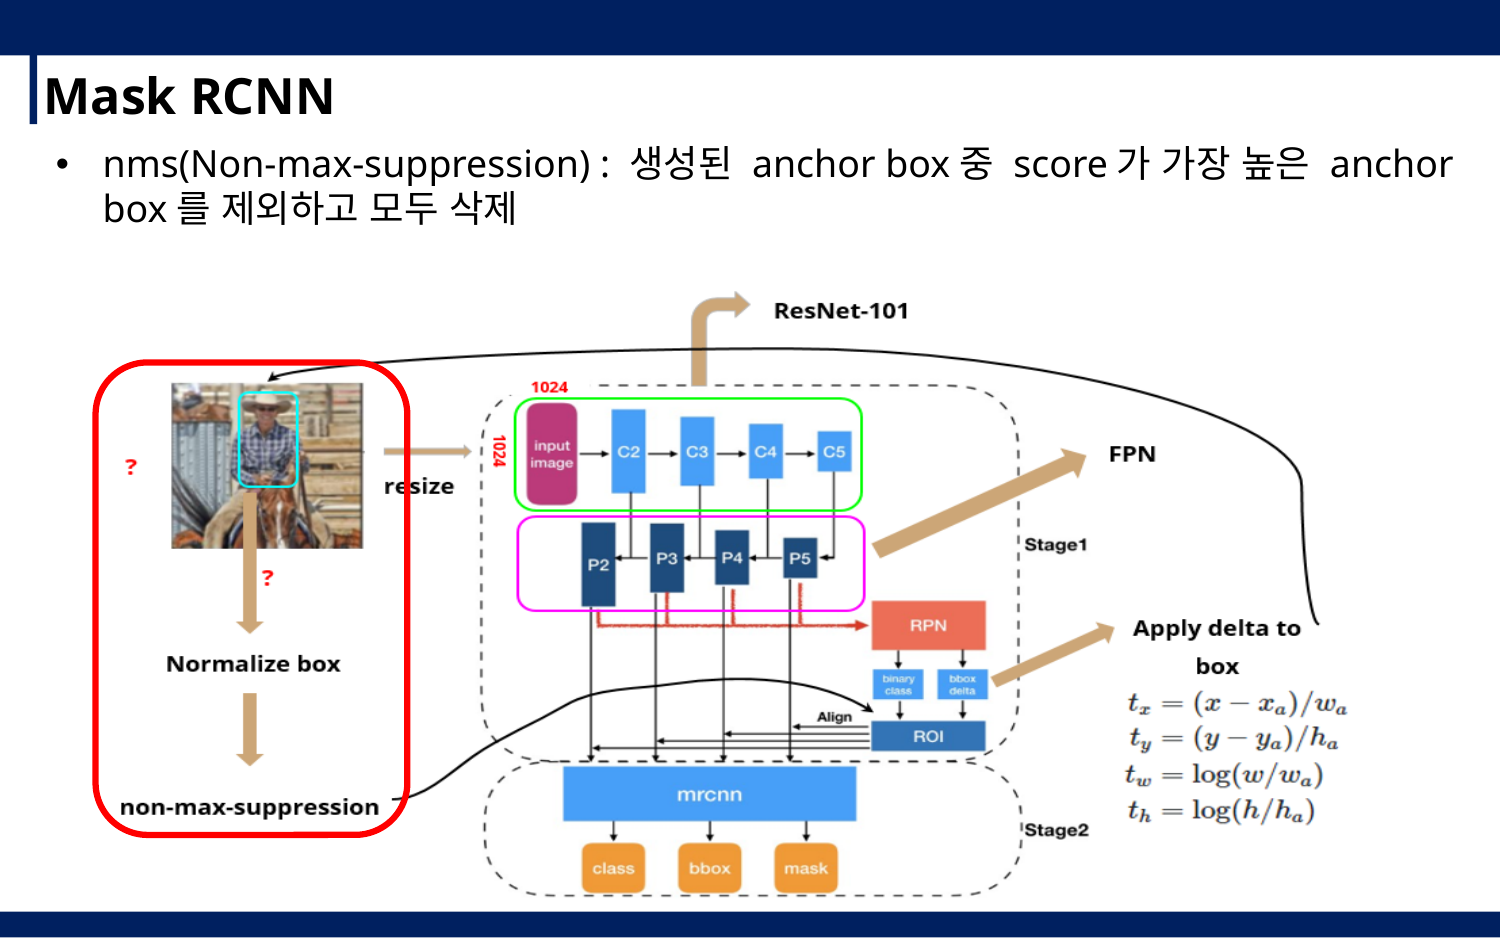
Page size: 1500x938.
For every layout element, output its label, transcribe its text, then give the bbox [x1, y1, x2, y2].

text_box nms(Non-max-suppression) : 생성된 anchor box중 score가 가장 높은 anchor box를 제외하고 모두 삭제 [40, 133, 1483, 238]
picture [111, 284, 1353, 902]
text_box [27, 43, 39, 126]
text_box [93, 379, 106, 818]
text_box Mask RCNN [28, 57, 351, 133]
